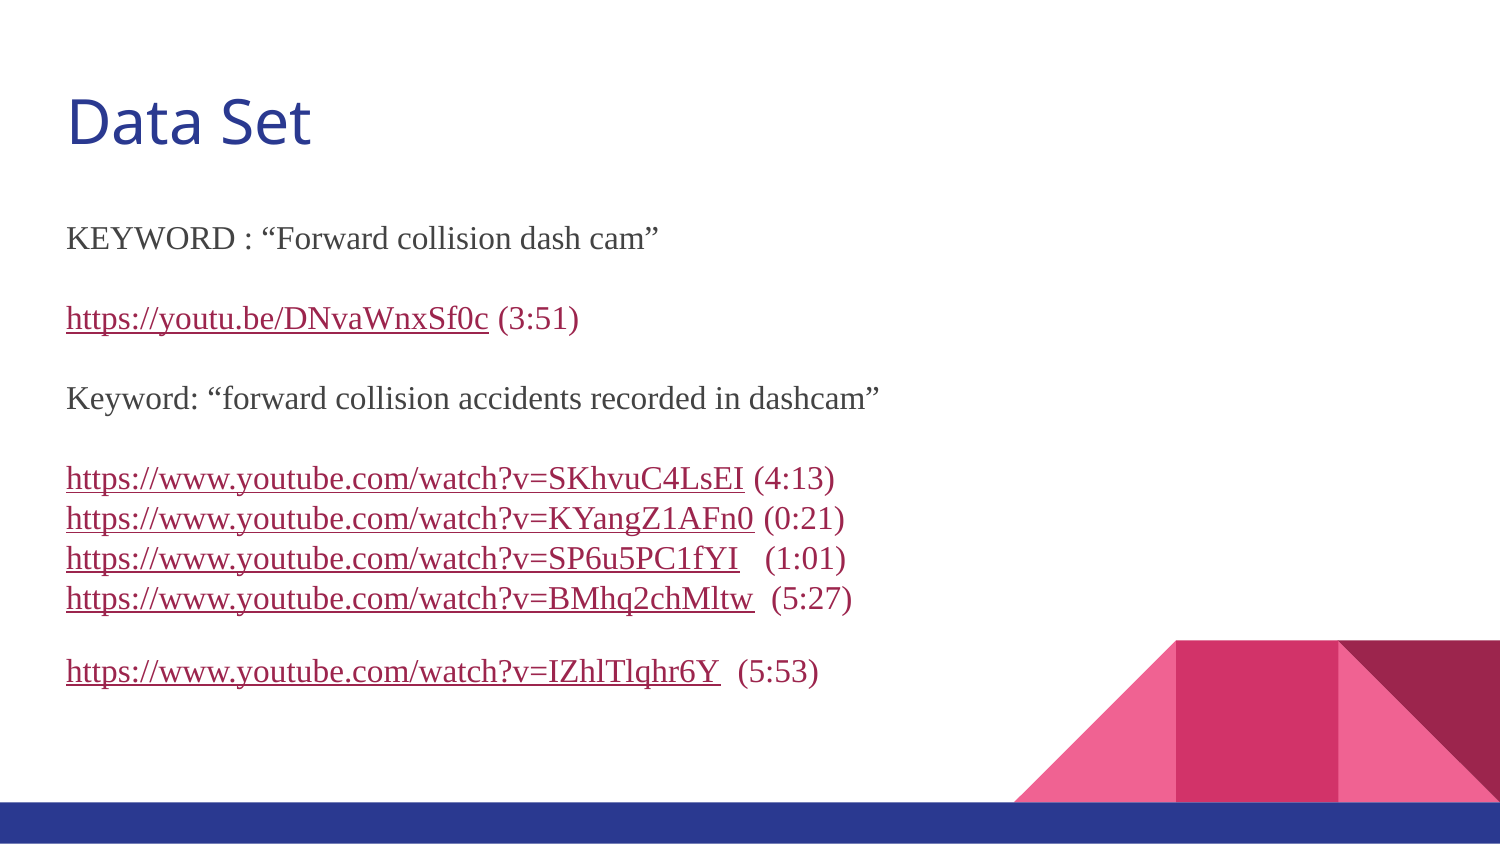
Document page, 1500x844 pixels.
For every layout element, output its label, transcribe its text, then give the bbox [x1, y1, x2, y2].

list KEYWORD : “Forward collision dash cam” https://youtu.be/DNvaWnxSf0c (3:51) Keyword: “forward collision accidents recorded in dashcam” https://www.youtube.com/watch?v=SKhvuC4LsEI (4:13) https://www.youtube.com/watch?v=KYangZ1AFn0 (0:21) https://www.youtube.com/watch?v=SP6u5PC1fYI (1:01) https://www.youtube.com/watch?v=BMhq2chMltw (5:27) https://www.youtube.com/watch?v=IZhlTlqhr6Y (5:53) [51, 201, 1449, 750]
title Data Set [51, 67, 1449, 167]
